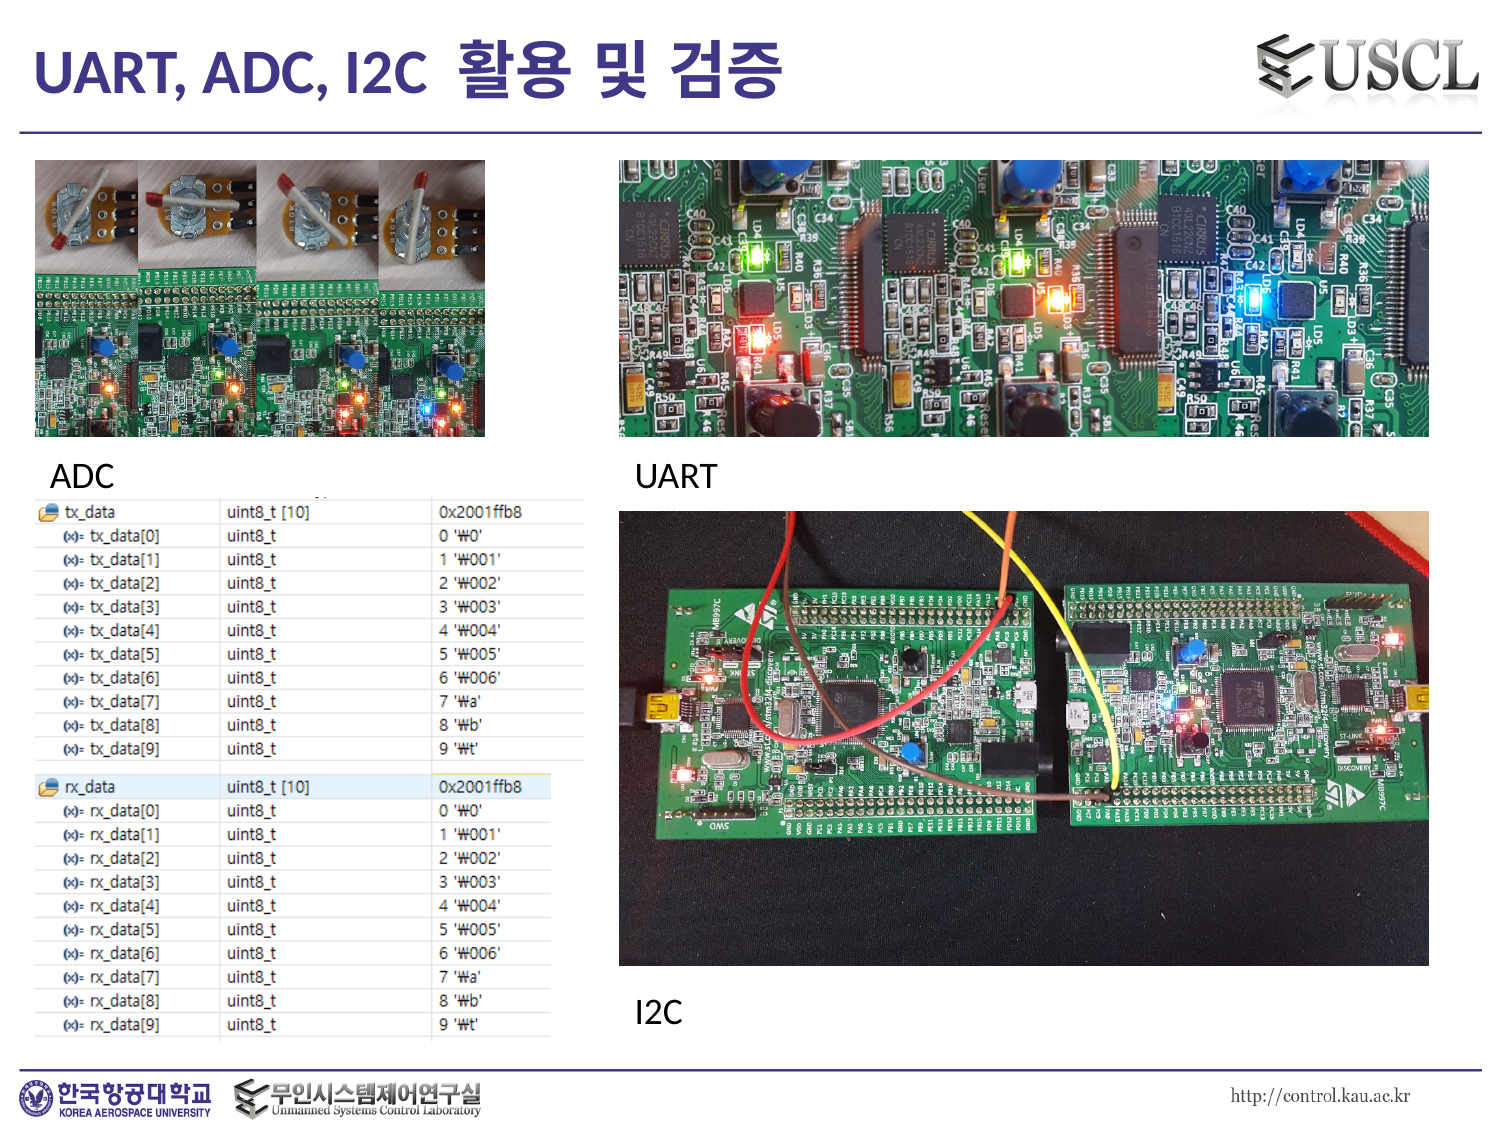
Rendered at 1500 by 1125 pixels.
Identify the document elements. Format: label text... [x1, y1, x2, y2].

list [619, 160, 1430, 437]
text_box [34, 496, 584, 1041]
text_box I2C [619, 979, 1121, 1040]
text_box ADC [35, 446, 135, 495]
text_box UART [619, 445, 1121, 504]
title UART, ADC, I2C 활용 및 검증 [19, 16, 987, 120]
picture [0, 0, 1500, 1125]
